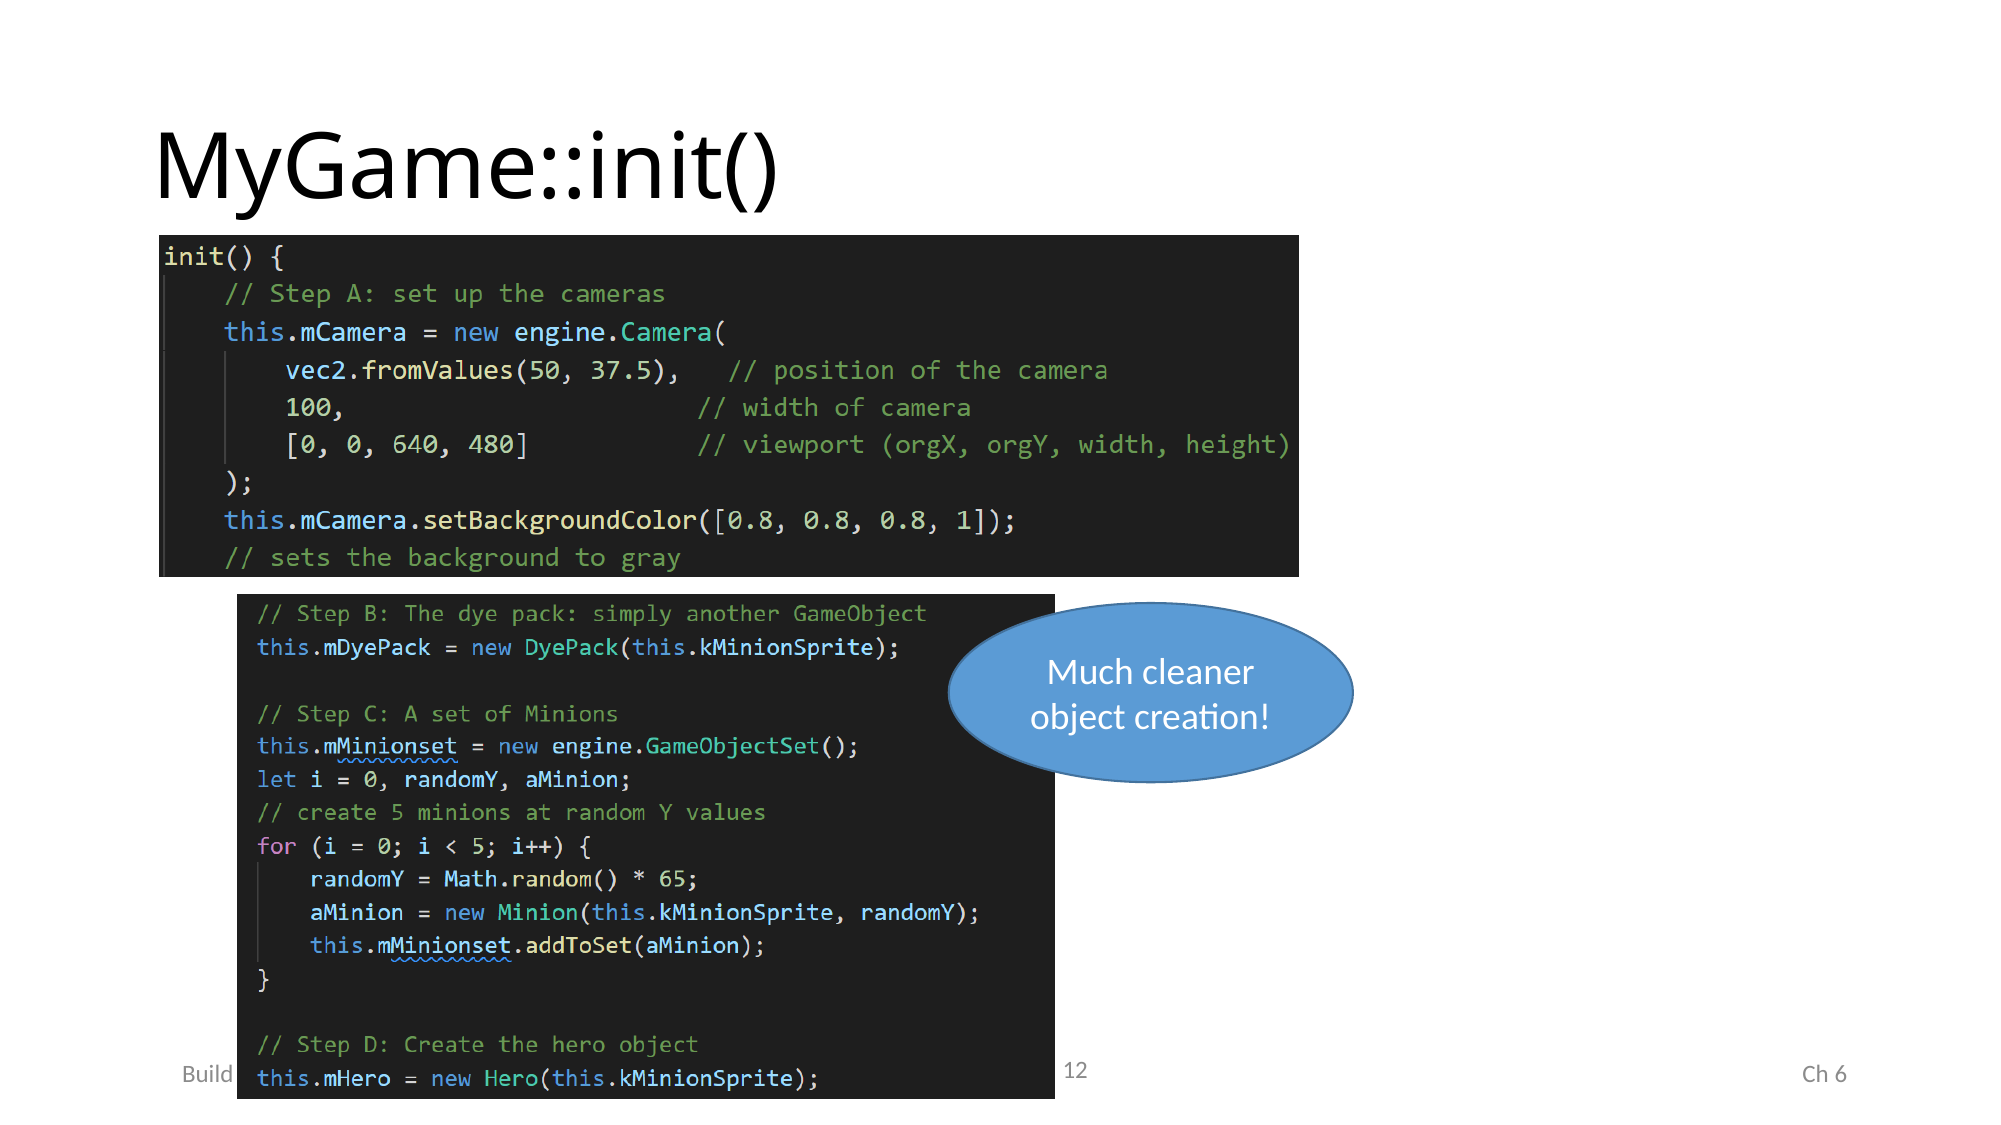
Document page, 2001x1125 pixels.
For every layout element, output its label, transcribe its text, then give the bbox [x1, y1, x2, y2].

picture [159, 235, 1299, 577]
title MyGame::init() [137, 59, 1863, 278]
picture [237, 594, 1055, 1099]
text_box Much cleaner object creation! [1055, 601, 1354, 784]
